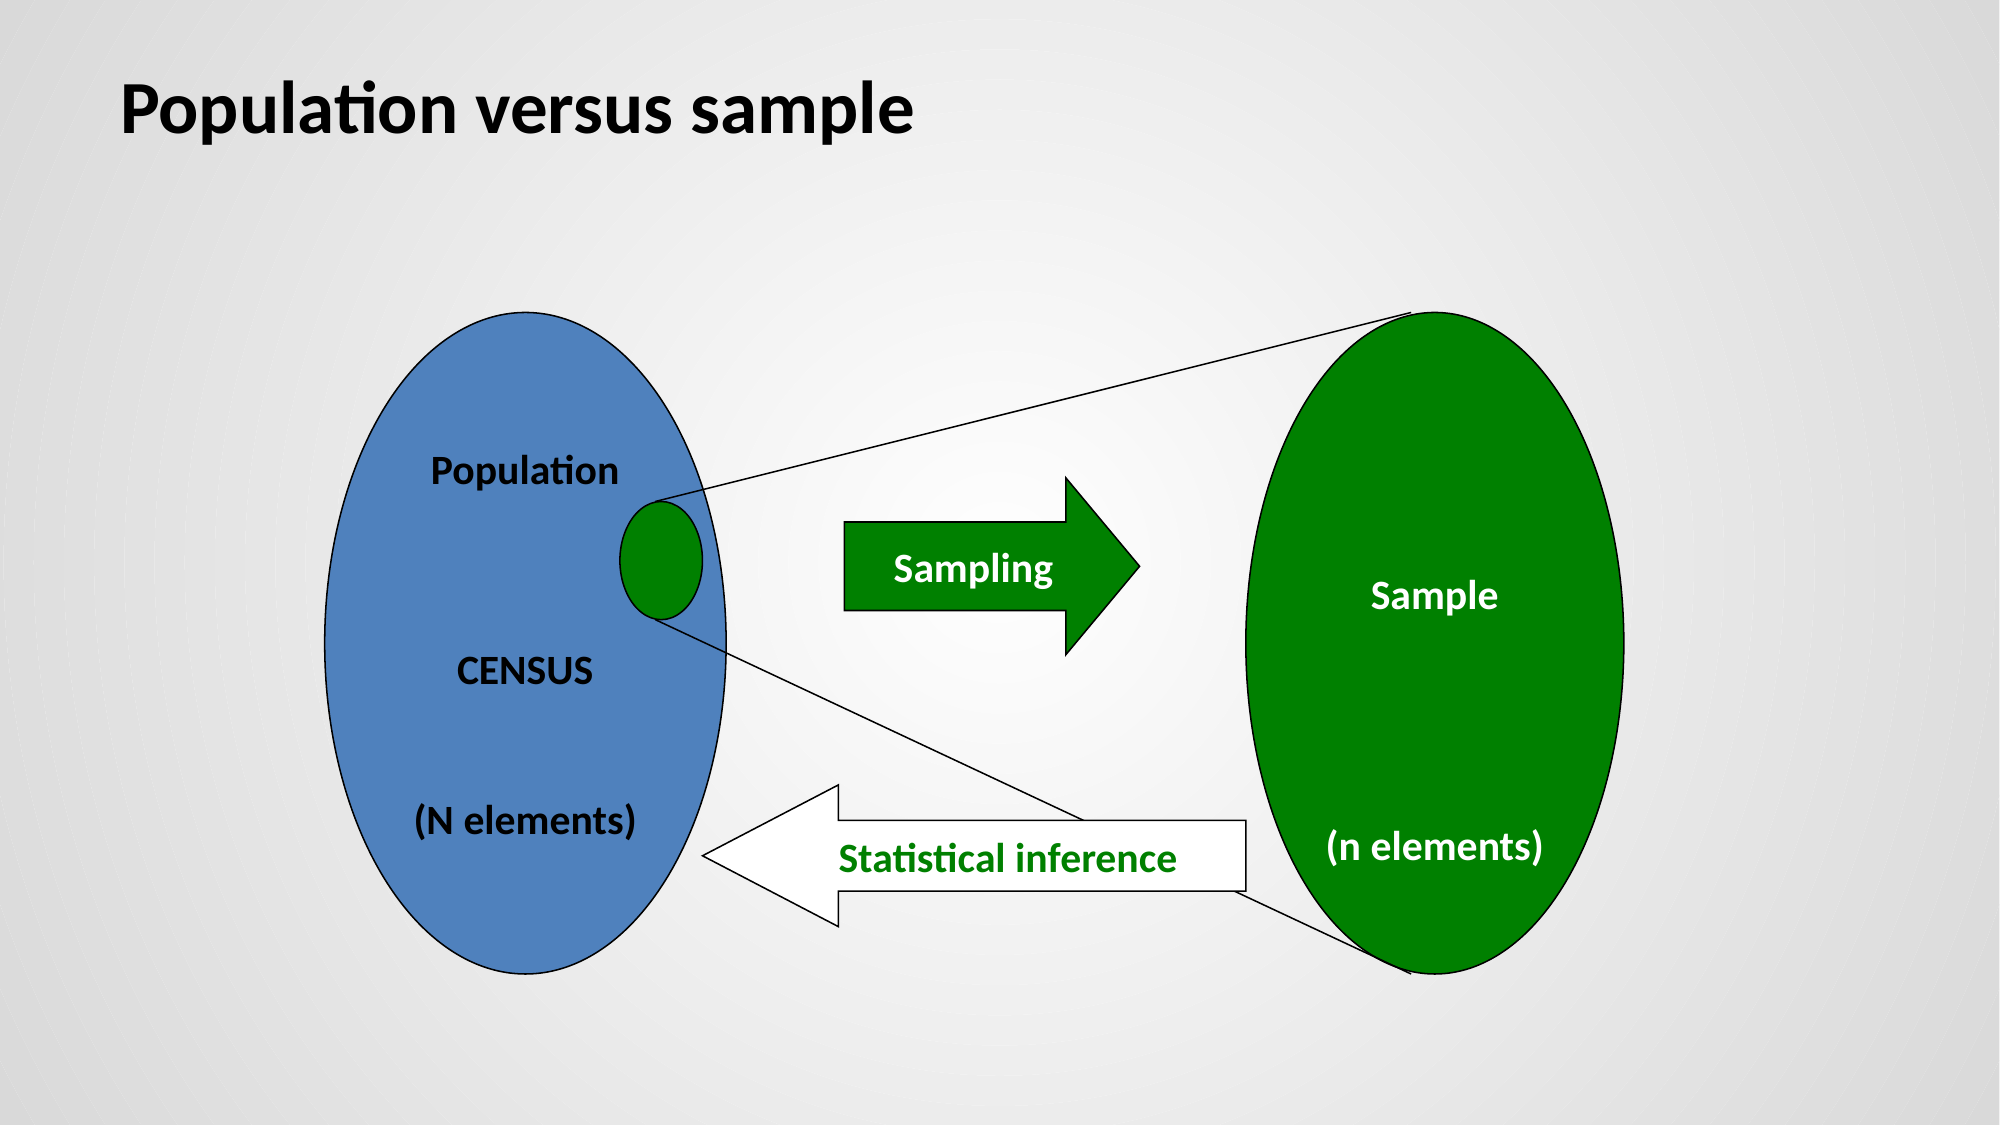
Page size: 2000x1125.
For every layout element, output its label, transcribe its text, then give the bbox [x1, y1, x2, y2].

text_box [619, 501, 703, 620]
text_box Statistical inference [702, 784, 1246, 927]
text_box Sample (n elements) [1245, 312, 1624, 974]
title Population versus sample [99, 45, 1900, 162]
text_box Population CENSUS (N elements) [324, 312, 727, 974]
text_box Sampling [844, 477, 1140, 655]
